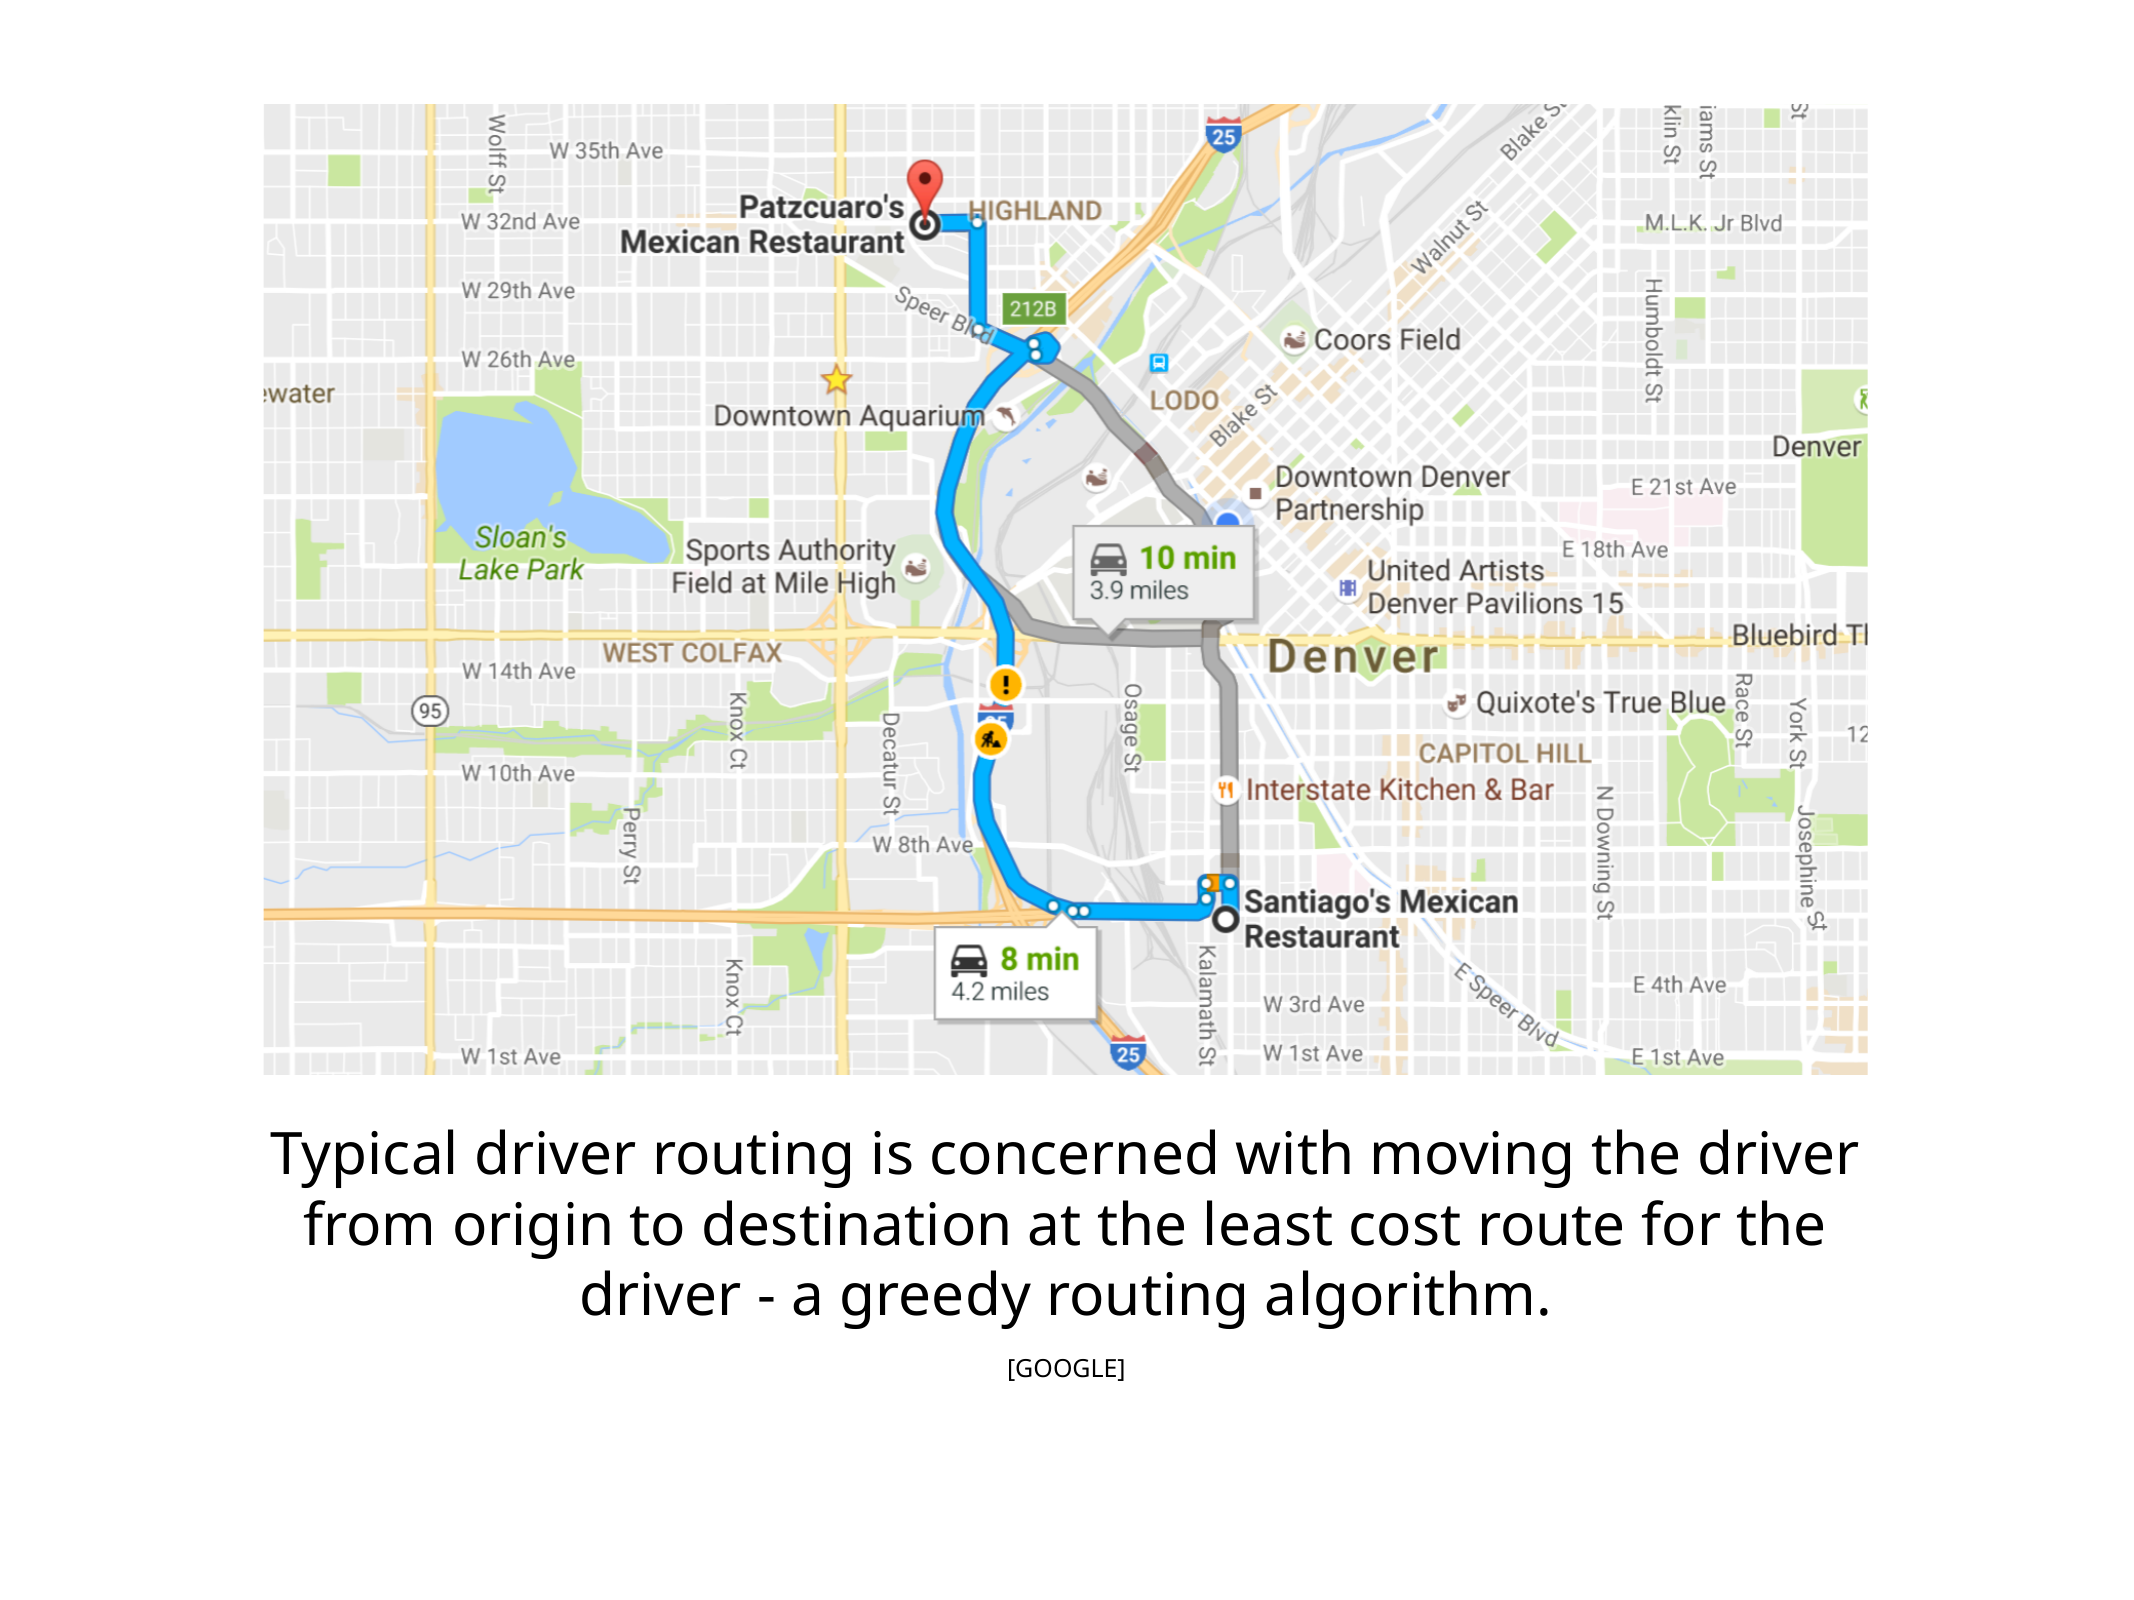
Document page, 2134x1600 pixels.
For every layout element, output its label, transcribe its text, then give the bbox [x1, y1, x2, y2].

picture [263, 103, 1868, 1076]
list [GOOGLE] [207, 1343, 1926, 1530]
title Typical driver routing is concerned with moving the driver from origin to destination at the least cost route for the driver - a greedy routing algorithm. [207, 1101, 1926, 1336]
